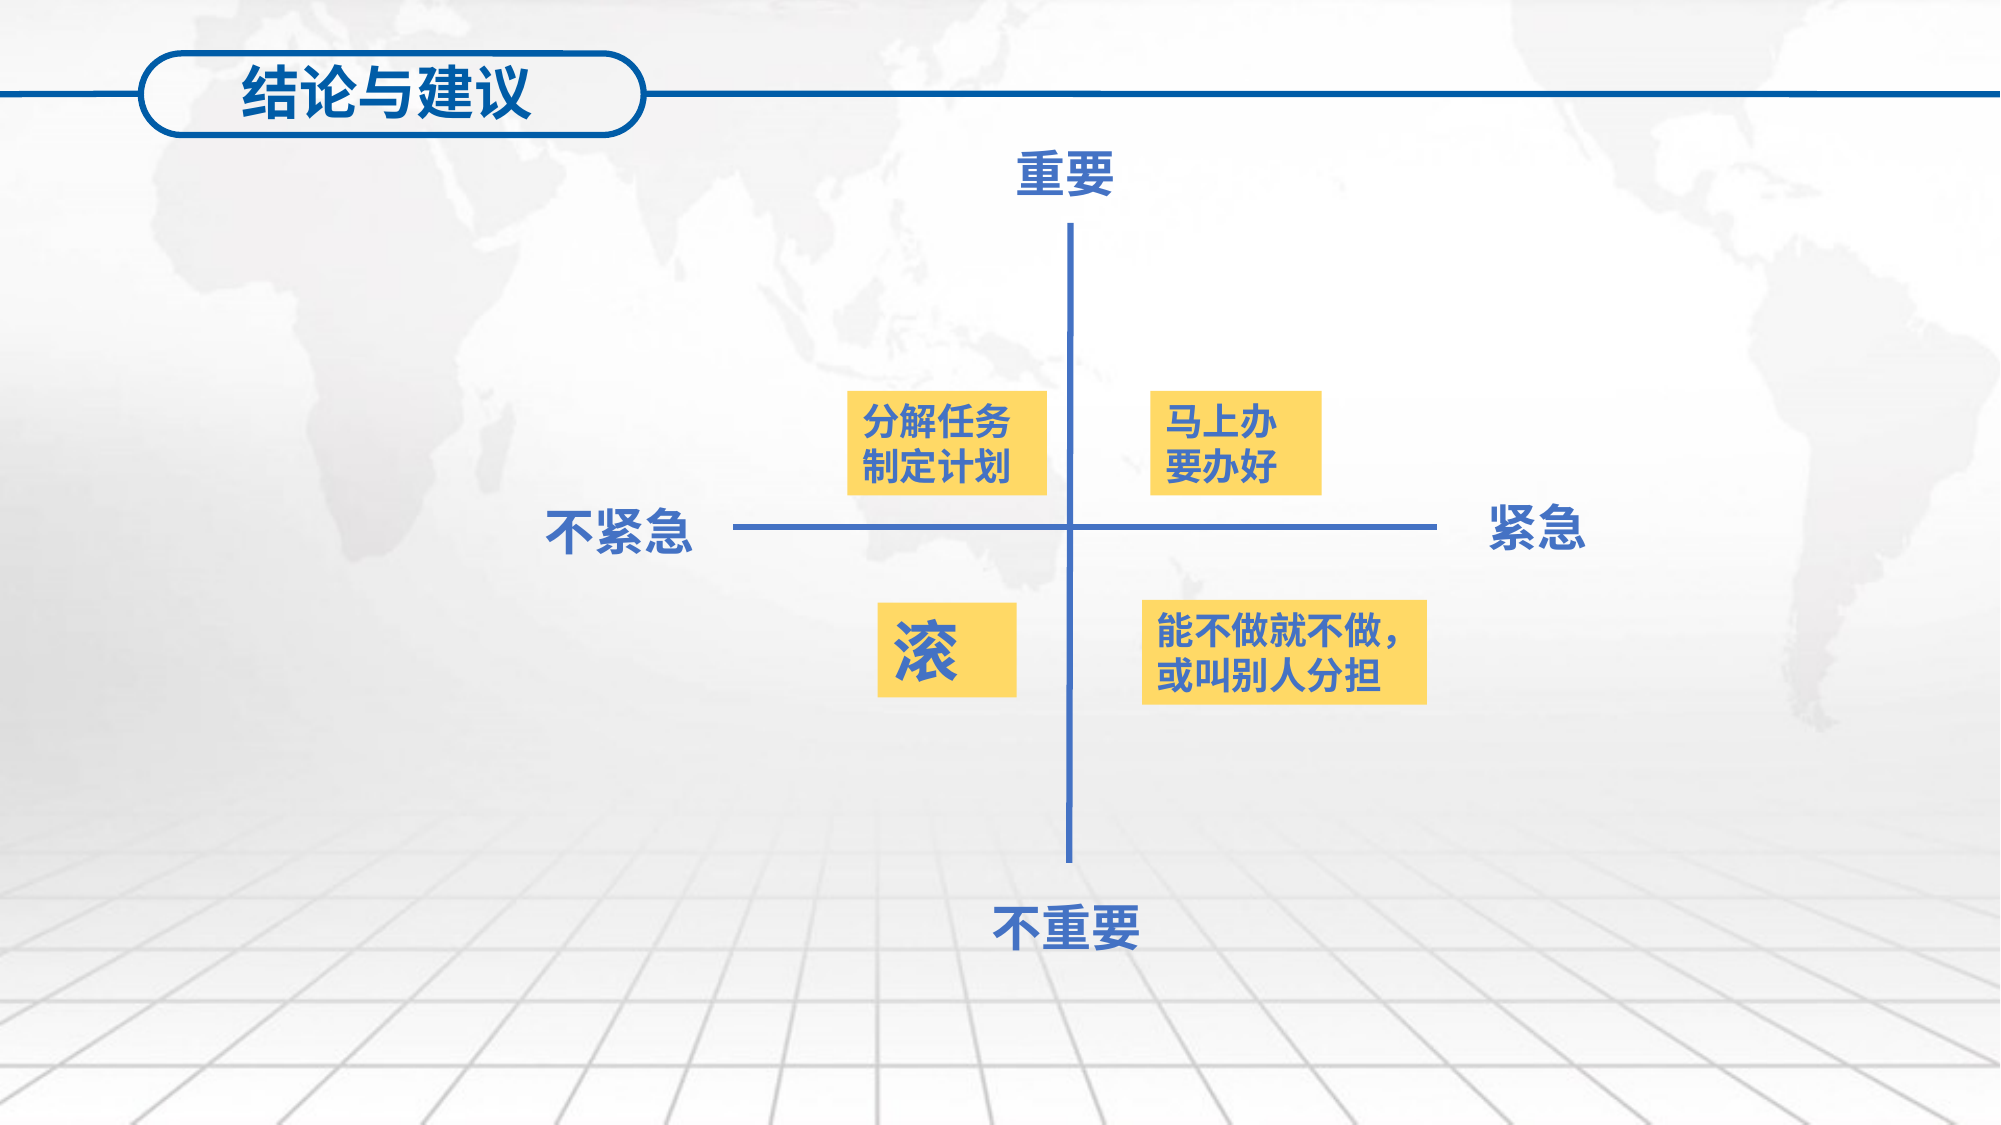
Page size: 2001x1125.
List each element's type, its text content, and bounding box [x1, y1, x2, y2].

picture [0, 0, 2001, 1125]
text_box 能不做就不做，或叫别人分担 [1142, 599, 1427, 705]
text_box 滚 [877, 602, 1017, 698]
text_box 重要 [1000, 135, 1151, 210]
text_box 马上办 要办好 [1150, 390, 1322, 496]
text_box 不紧急 [529, 492, 716, 568]
text_box 分解任务制定计划 [847, 390, 1047, 496]
text_box 不重要 [976, 889, 1194, 965]
text_box 紧急 [1472, 489, 1623, 564]
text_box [133, 49, 644, 136]
